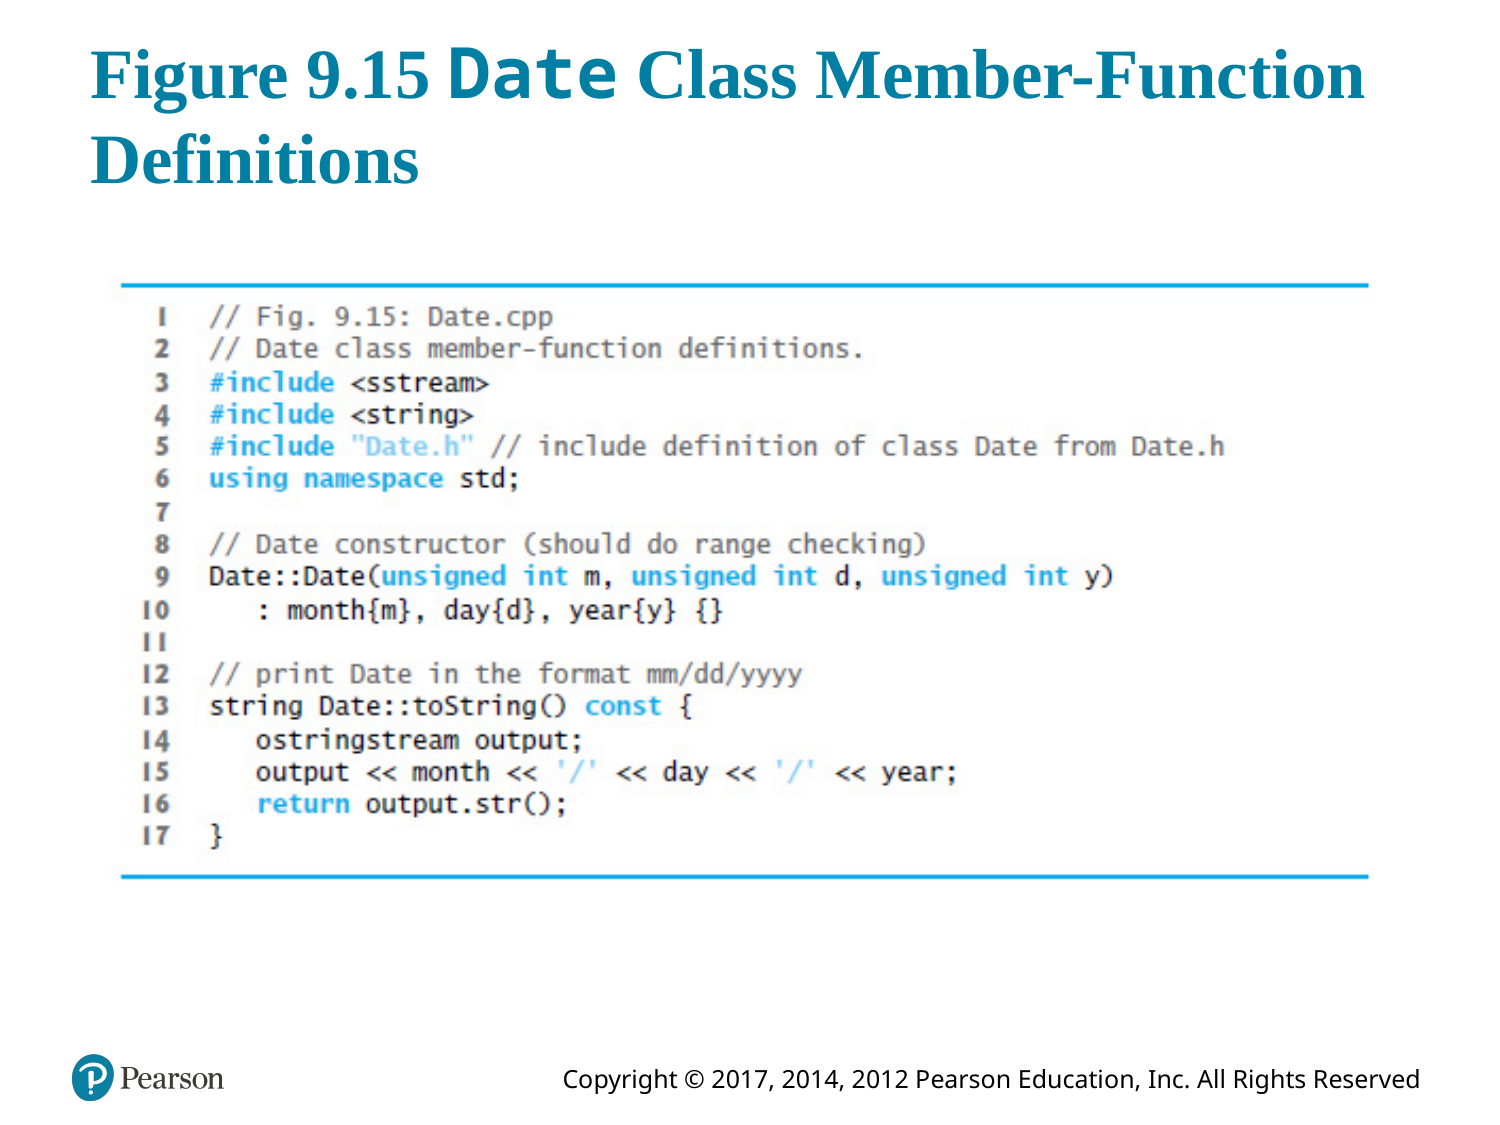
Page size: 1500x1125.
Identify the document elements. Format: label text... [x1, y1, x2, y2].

picture [98, 1054, 224, 1101]
picture [80, 1063, 106, 1088]
picture [72, 1054, 88, 1070]
picture [93, 275, 1407, 889]
title Figure 9.15 Date Class Member-Function Definitions [75, 0, 1425, 213]
picture [72, 1087, 83, 1101]
